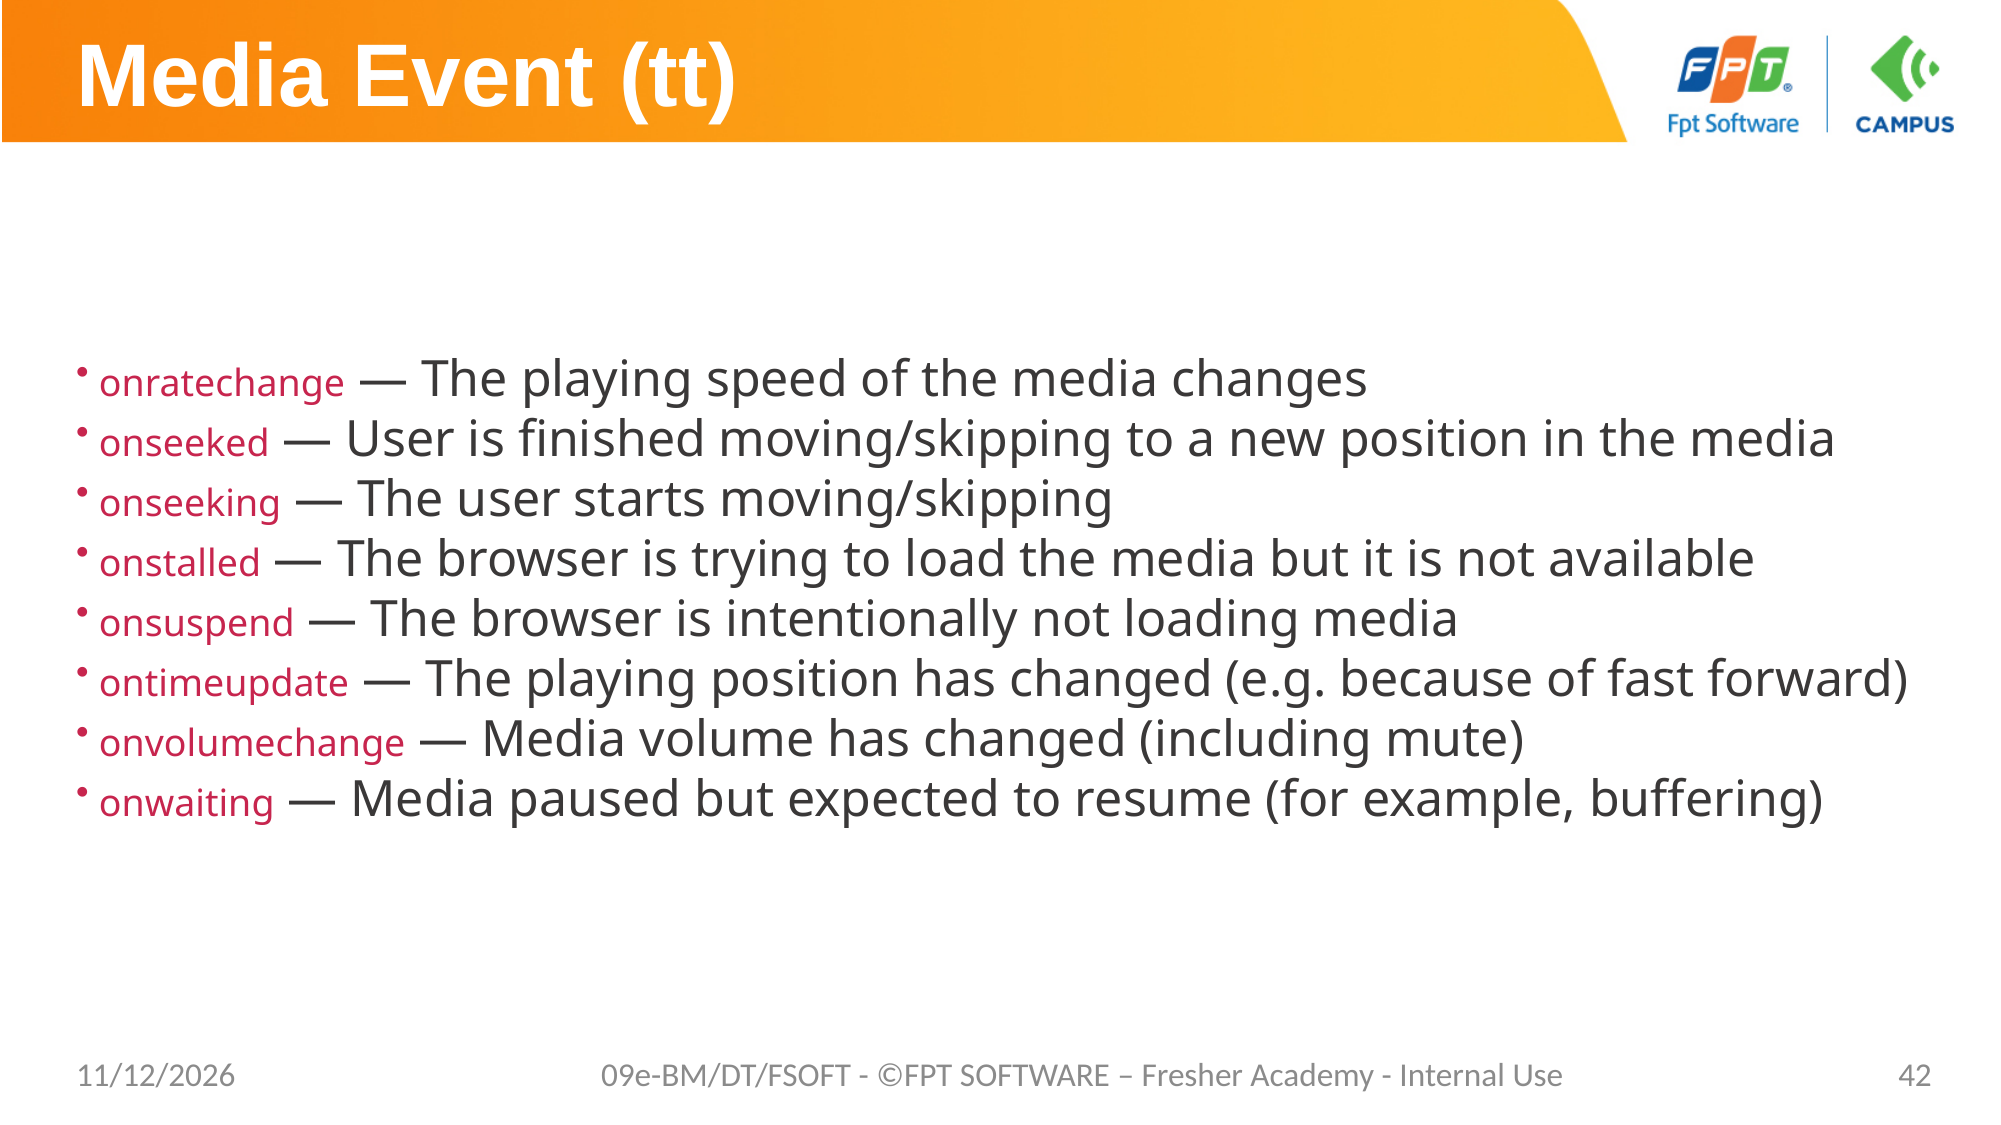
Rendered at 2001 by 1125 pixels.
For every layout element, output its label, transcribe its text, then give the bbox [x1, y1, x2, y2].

list onratechange — The playing speed of the media changes onseeked — User is finished moving/skipping to a new position in the media onseeking — The user starts moving/skipping onstalled — The browser is trying to load the media but it is not available onsuspend — The browser is intentionally not loading media ontimeupdate — The playing position has changed (e.g. because of fast forward) onvolumechange — Media volume has changed (including mute) onwaiting — Media paused but expected to resume (for example, buffering) [60, 339, 1947, 877]
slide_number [60, 1042, 360, 1103]
picture [2, 0, 1998, 1125]
footer 09e-BM/DT/FSOFT - ©FPT SOFTWARE – Fresher Academy - Internal Use [385, 1042, 1780, 1103]
title Media Event (tt) [60, 0, 1567, 141]
slide_number 42 [1800, 1042, 1947, 1103]
